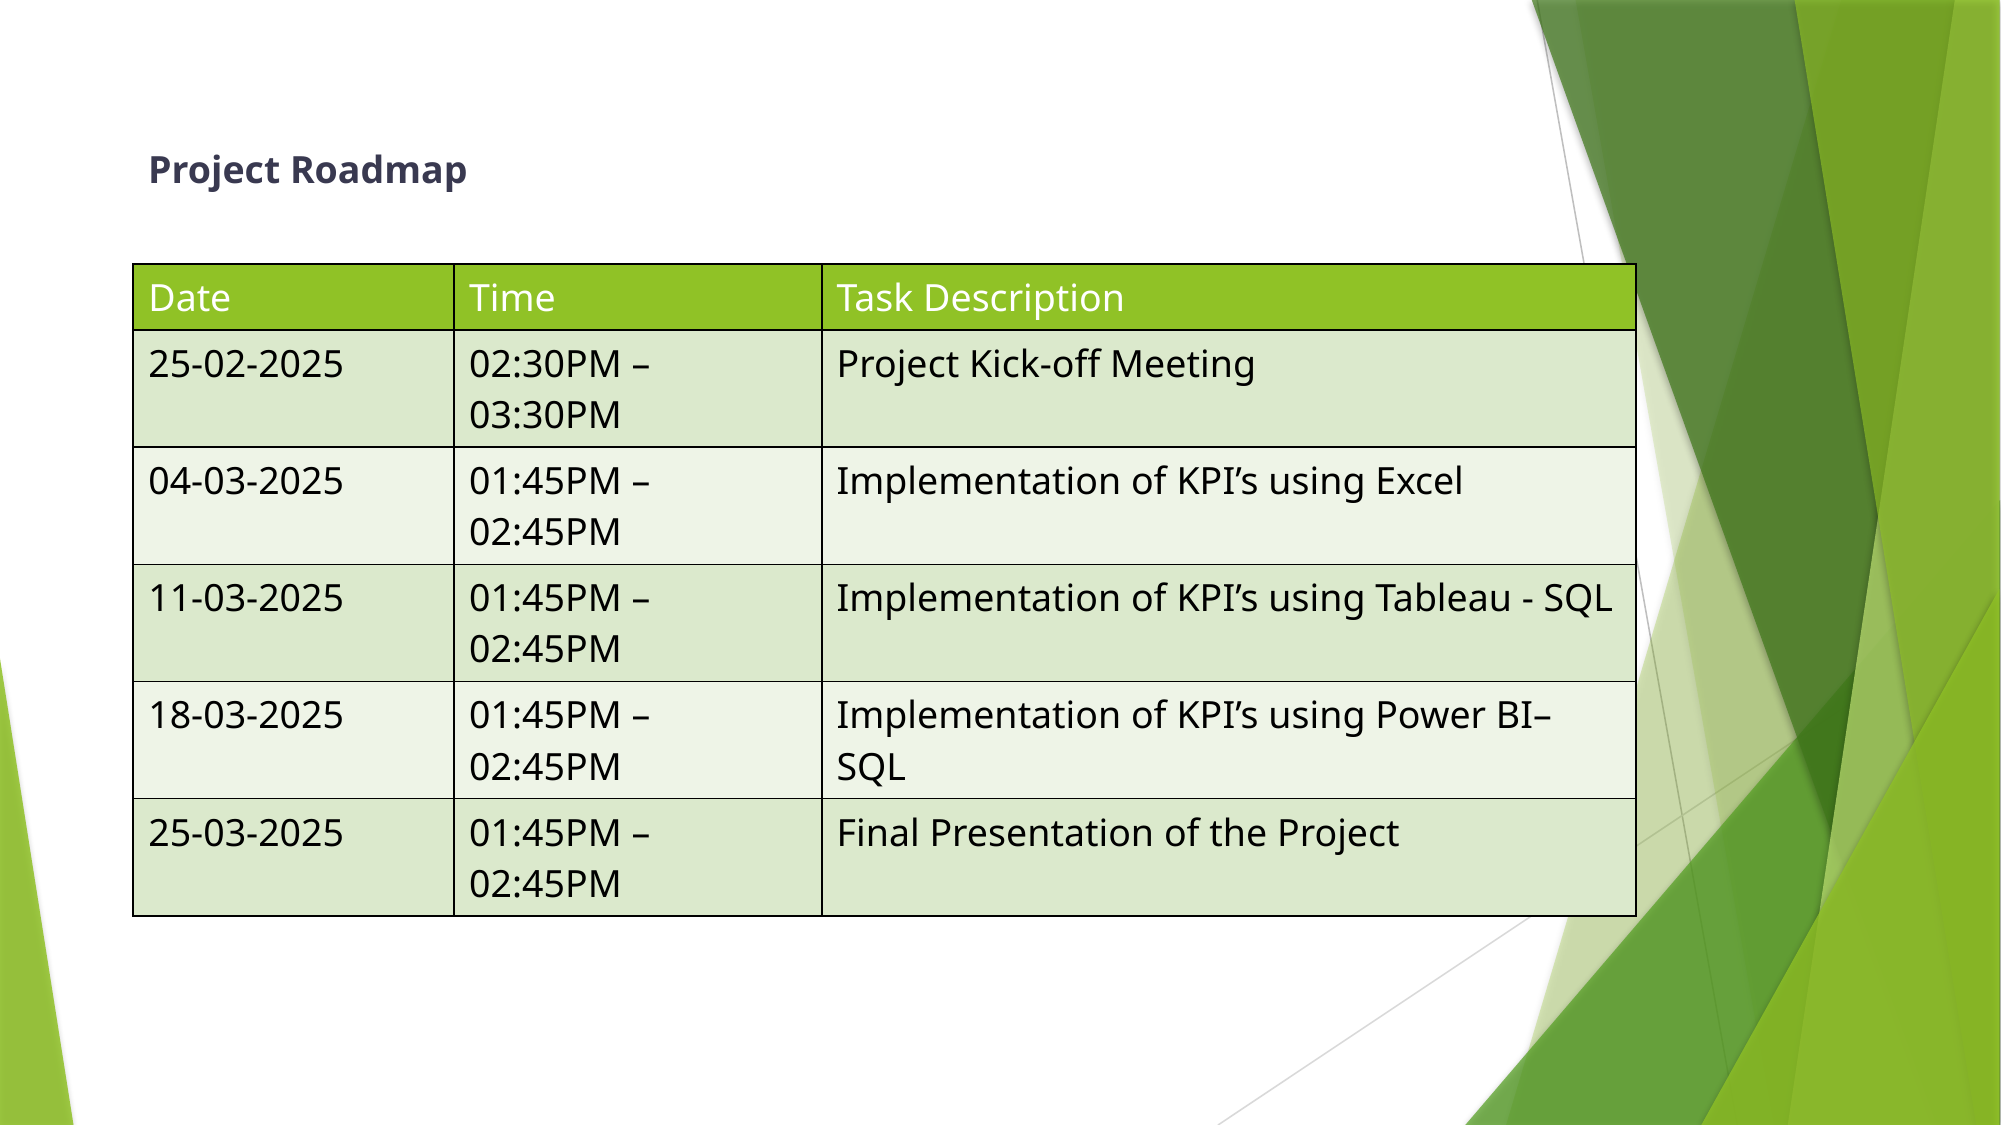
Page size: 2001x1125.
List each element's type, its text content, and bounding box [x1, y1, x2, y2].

table_header Date [134, 265, 453, 329]
table_cell Implementation of KPI’s using Excel [823, 448, 1635, 564]
table_cell 01:45PM – 02:45PM [455, 682, 821, 798]
table_cell 01:45PM – 02:45PM [455, 565, 821, 681]
table_cell Final Presentation of the Project [823, 799, 1635, 915]
table_cell 02:30PM – 03:30PM [455, 331, 821, 446]
table_cell Implementation of KPI’s using Power BI– SQL [823, 682, 1635, 798]
table_cell Project Kick-off Meeting [823, 331, 1635, 446]
table_header Task Description [823, 265, 1635, 329]
table_cell 25-02-2025 [134, 331, 453, 446]
table_cell Implementation of KPI’s using Tableau - SQL [823, 565, 1635, 681]
table_cell 01:45PM – 02:45PM [455, 448, 821, 564]
table_header Time [455, 265, 821, 329]
table_cell 01:45PM – 02:45PM [455, 799, 821, 915]
table_cell 04-03-2025 [134, 448, 453, 564]
text_box Project Roadmap [133, 139, 1134, 199]
table_cell 25-03-2025 [134, 799, 453, 915]
table_cell 11-03-2025 [134, 565, 453, 681]
table_cell 18-03-2025 [134, 682, 453, 798]
